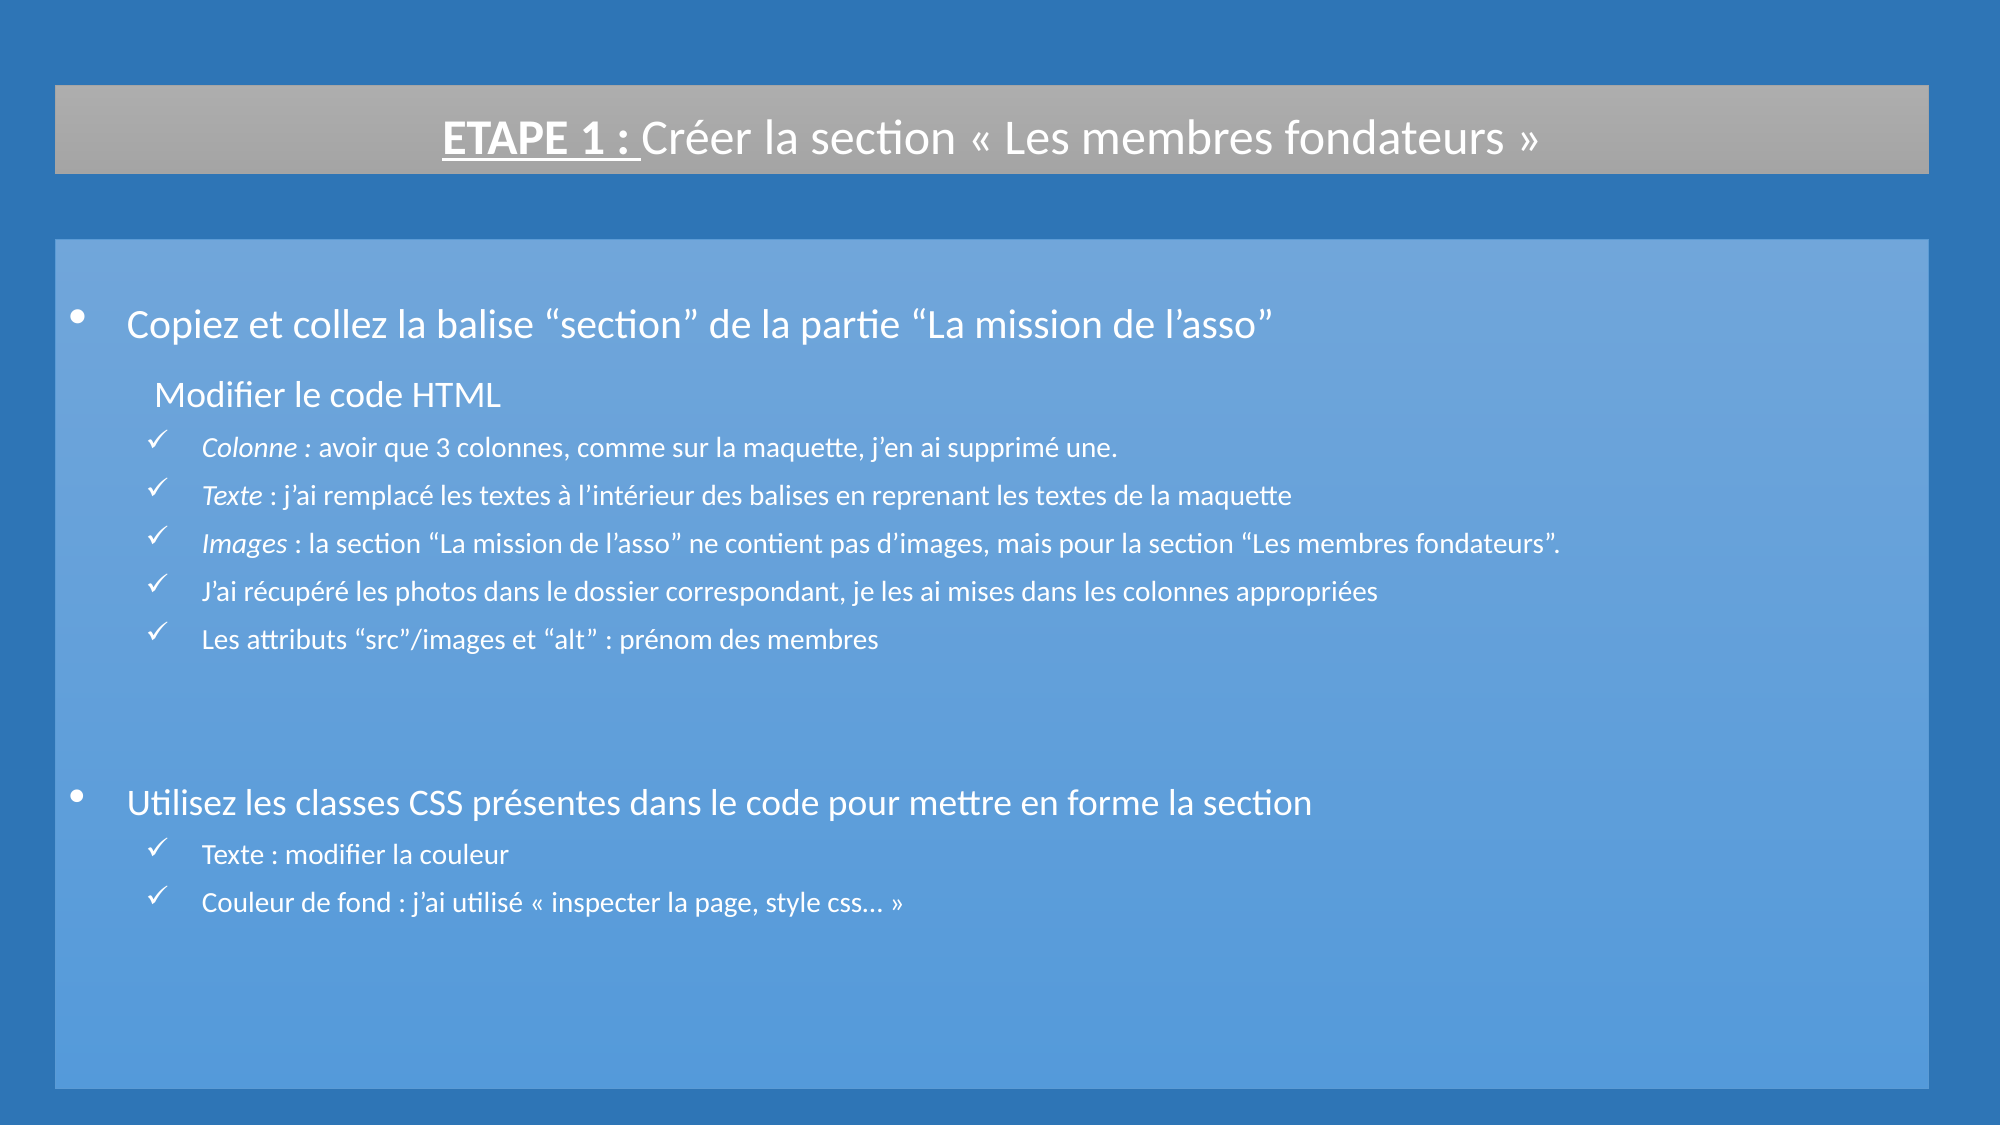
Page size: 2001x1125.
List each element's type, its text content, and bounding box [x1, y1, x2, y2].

subtitle Copiez et collez la balise “section” de la partie “La mission de l’asso” Modifier le code HTML Colonne : avoir que 3 colonnes, comme sur la maquette, j’en ai supprimé une. Texte : j’ai remplacé les textes à l’intérieur des balises en reprenant les textes de la maquette Images : la section “La mission de l’asso” ne contient pas d’images, mais pour la section “Les membres fondateurs”. J’ai récupéré les photos dans le dossier correspondant, je les ai mises dans les colonnes appropriées Les attributs “src”/images et “alt” : prénom des membres Utilisez les classes CSS présentes dans le code pour mettre en forme la section Texte : modifier la couleur Couleur de fond : j’ai utilisé « inspecter la page, style css… » [55, 239, 1929, 1089]
title ETAPE 1 : Créer la section « Les membres fondateurs » [55, 85, 1929, 174]
